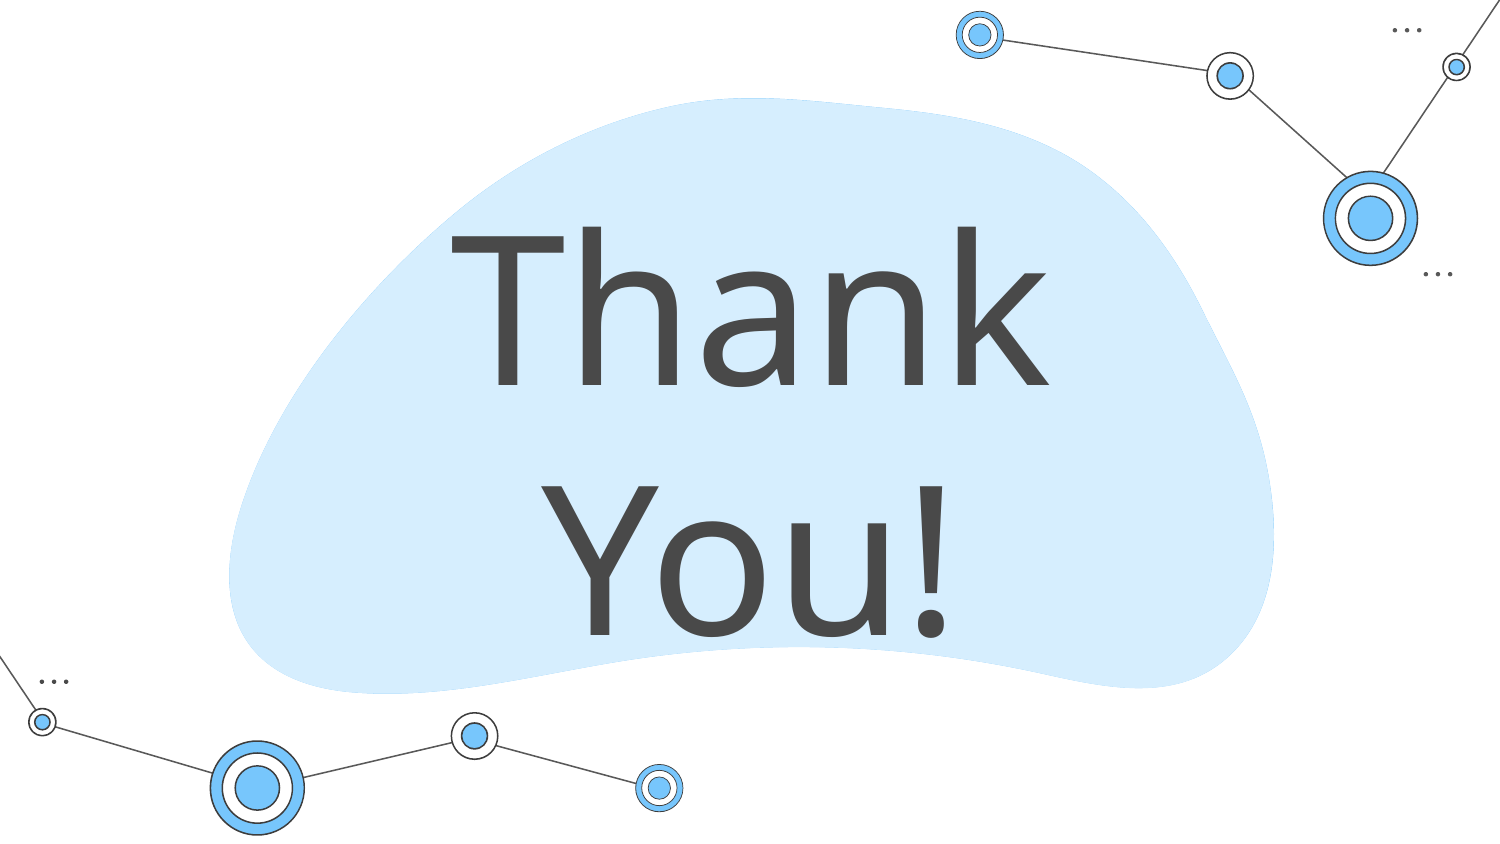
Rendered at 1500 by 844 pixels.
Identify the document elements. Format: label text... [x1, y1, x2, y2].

title Thank You! [430, 271, 1071, 584]
